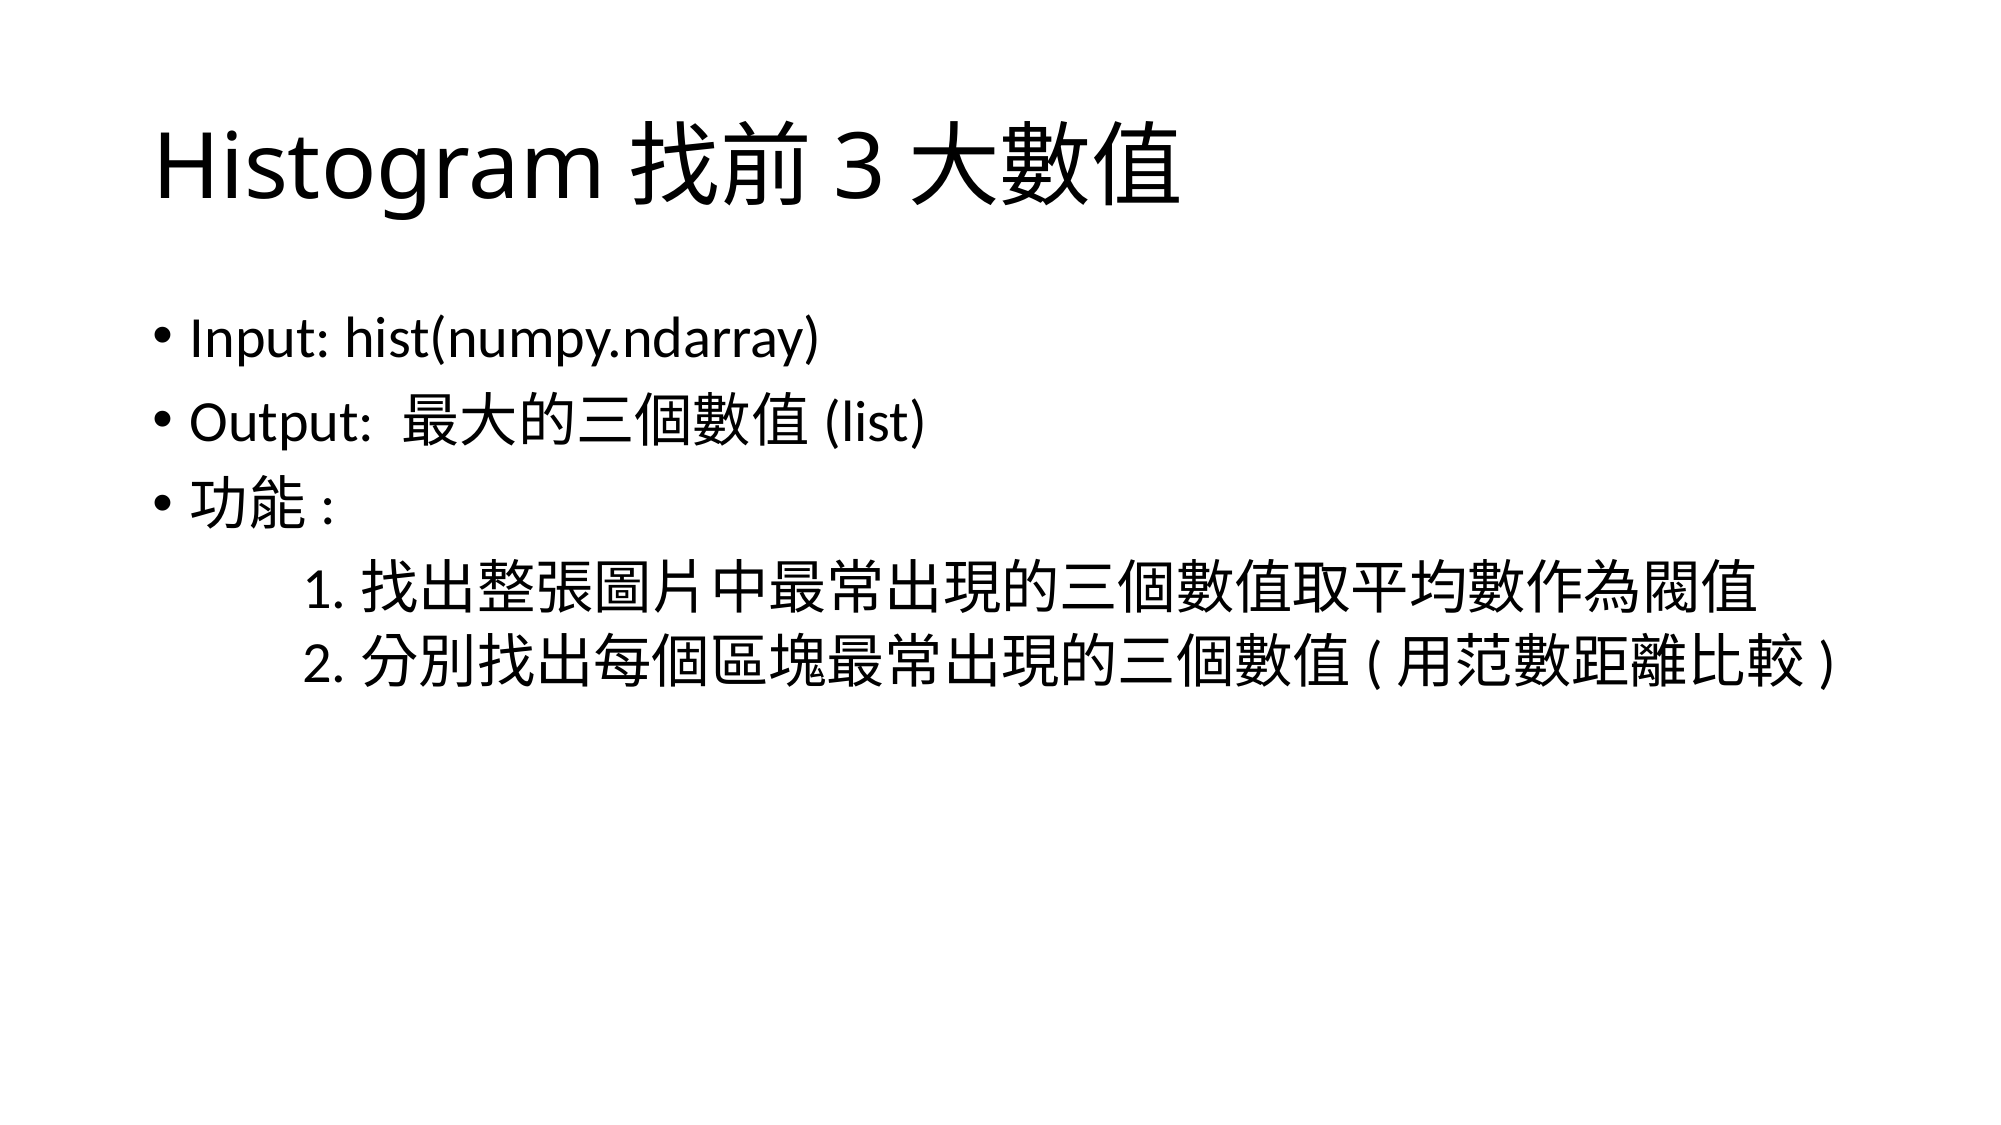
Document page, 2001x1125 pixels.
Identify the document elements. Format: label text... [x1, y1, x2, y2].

list Input: hist(numpy.ndarray) Output: 最大的三個數值(list) 功能: 1.找出整張圖片中最常出現的三個數值取平均數作為閥值 2.分別找出每個區塊最常出現的三個數值(用范數距離比較) [137, 299, 1863, 1014]
title Histogram找前3大數值 [137, 59, 1863, 278]
